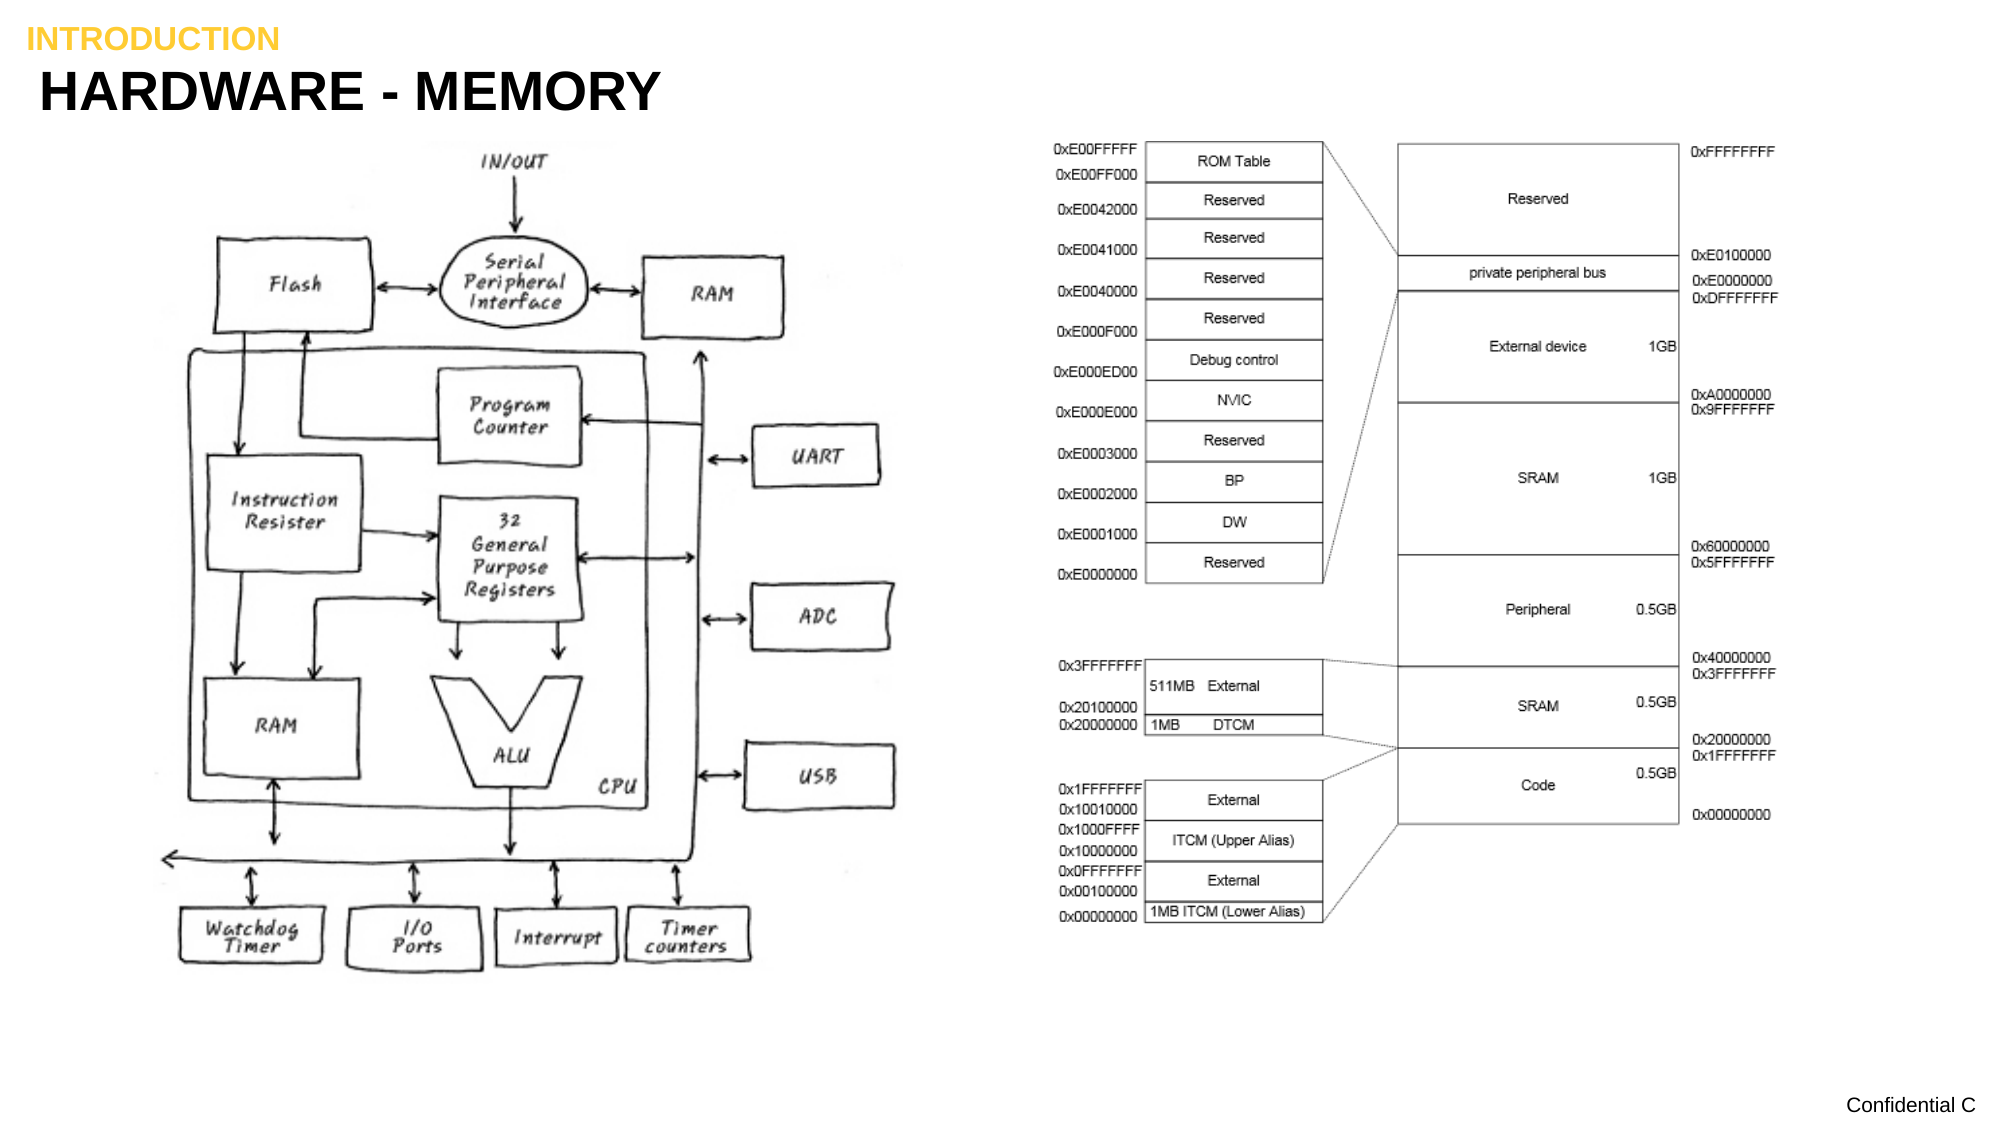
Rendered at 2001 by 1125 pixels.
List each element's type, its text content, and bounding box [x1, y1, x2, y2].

title Hardware - Memory [39, 64, 1961, 122]
picture [1032, 141, 1802, 926]
picture [153, 141, 903, 984]
list Introduction [26, 21, 1948, 58]
